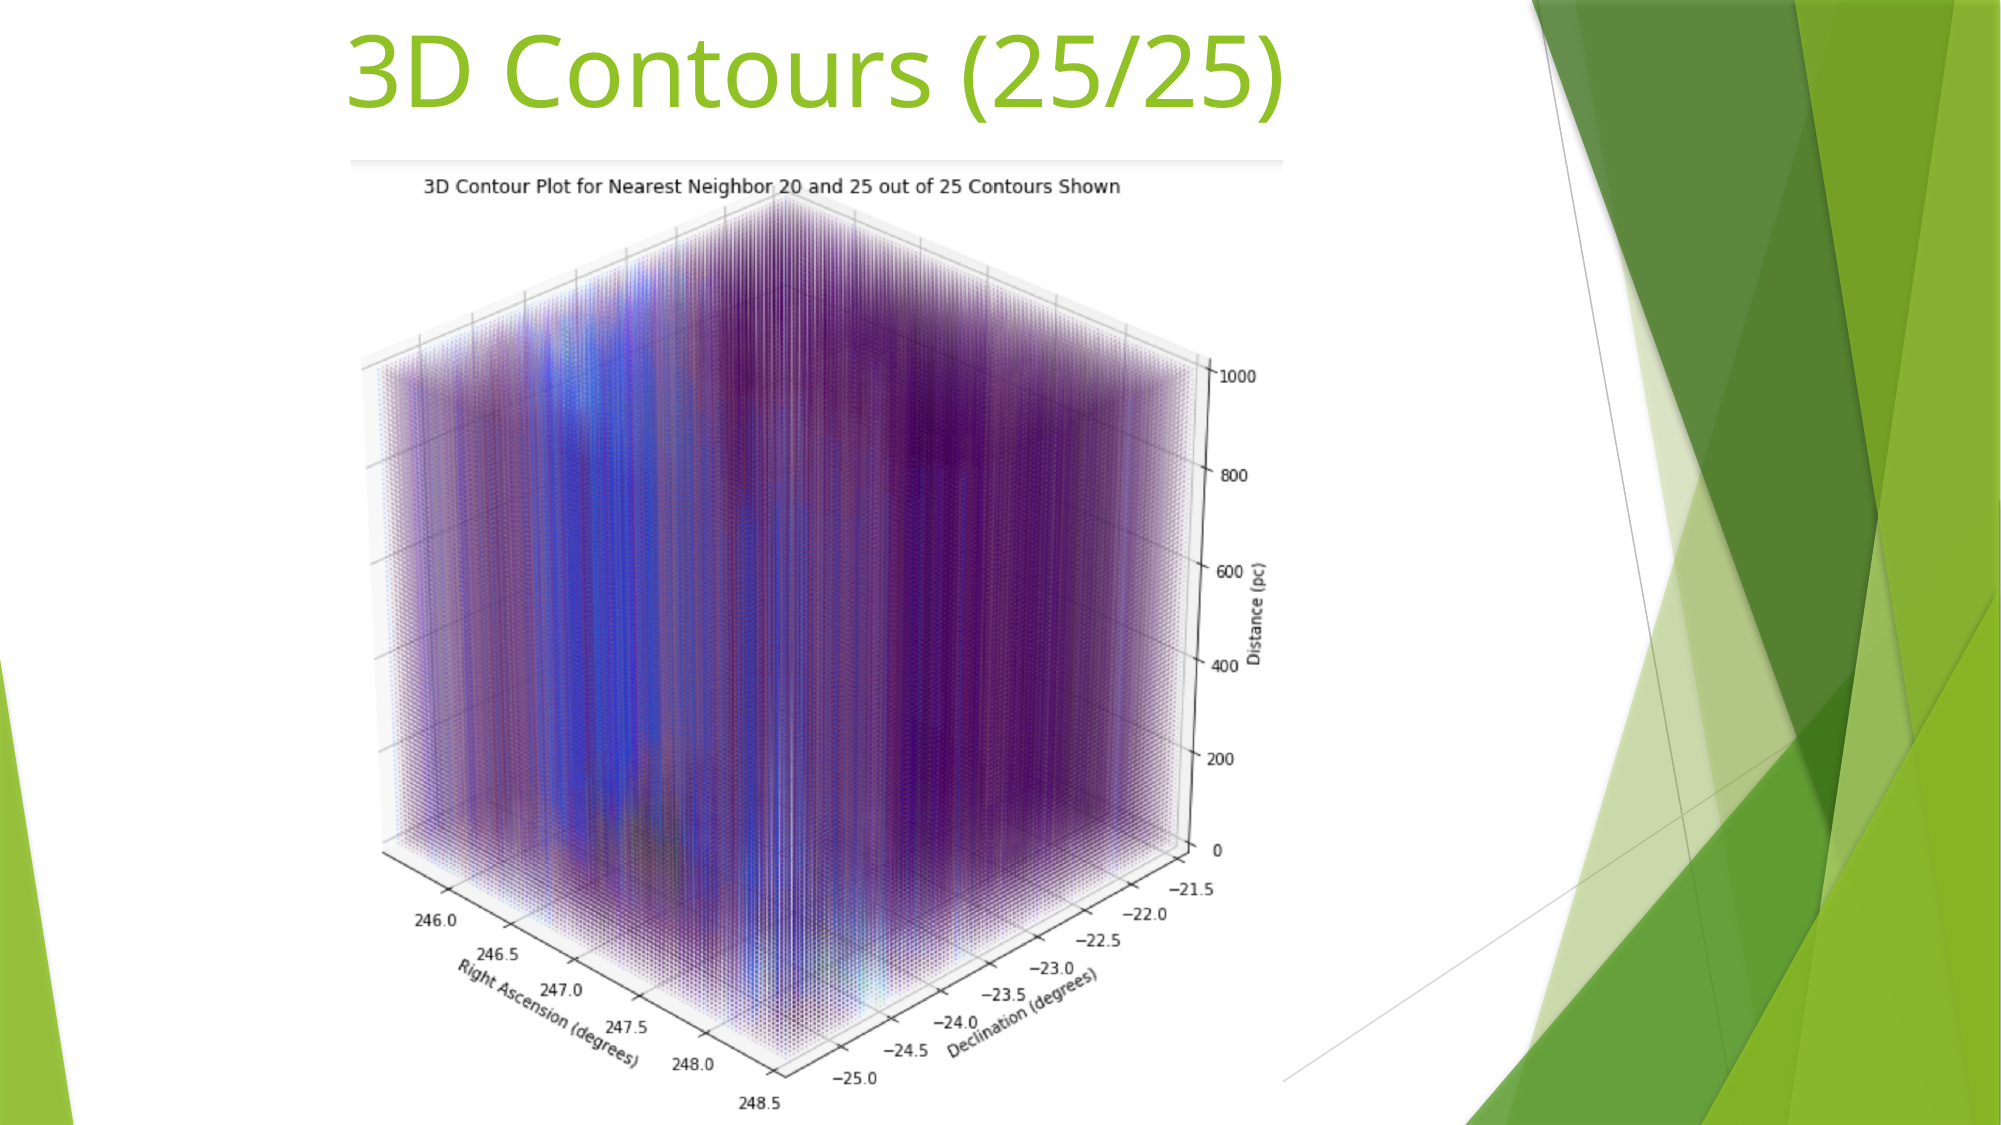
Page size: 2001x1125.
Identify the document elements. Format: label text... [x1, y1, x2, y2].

title 3D Contours (25/25) [111, 0, 1522, 156]
picture [350, 154, 1283, 1125]
